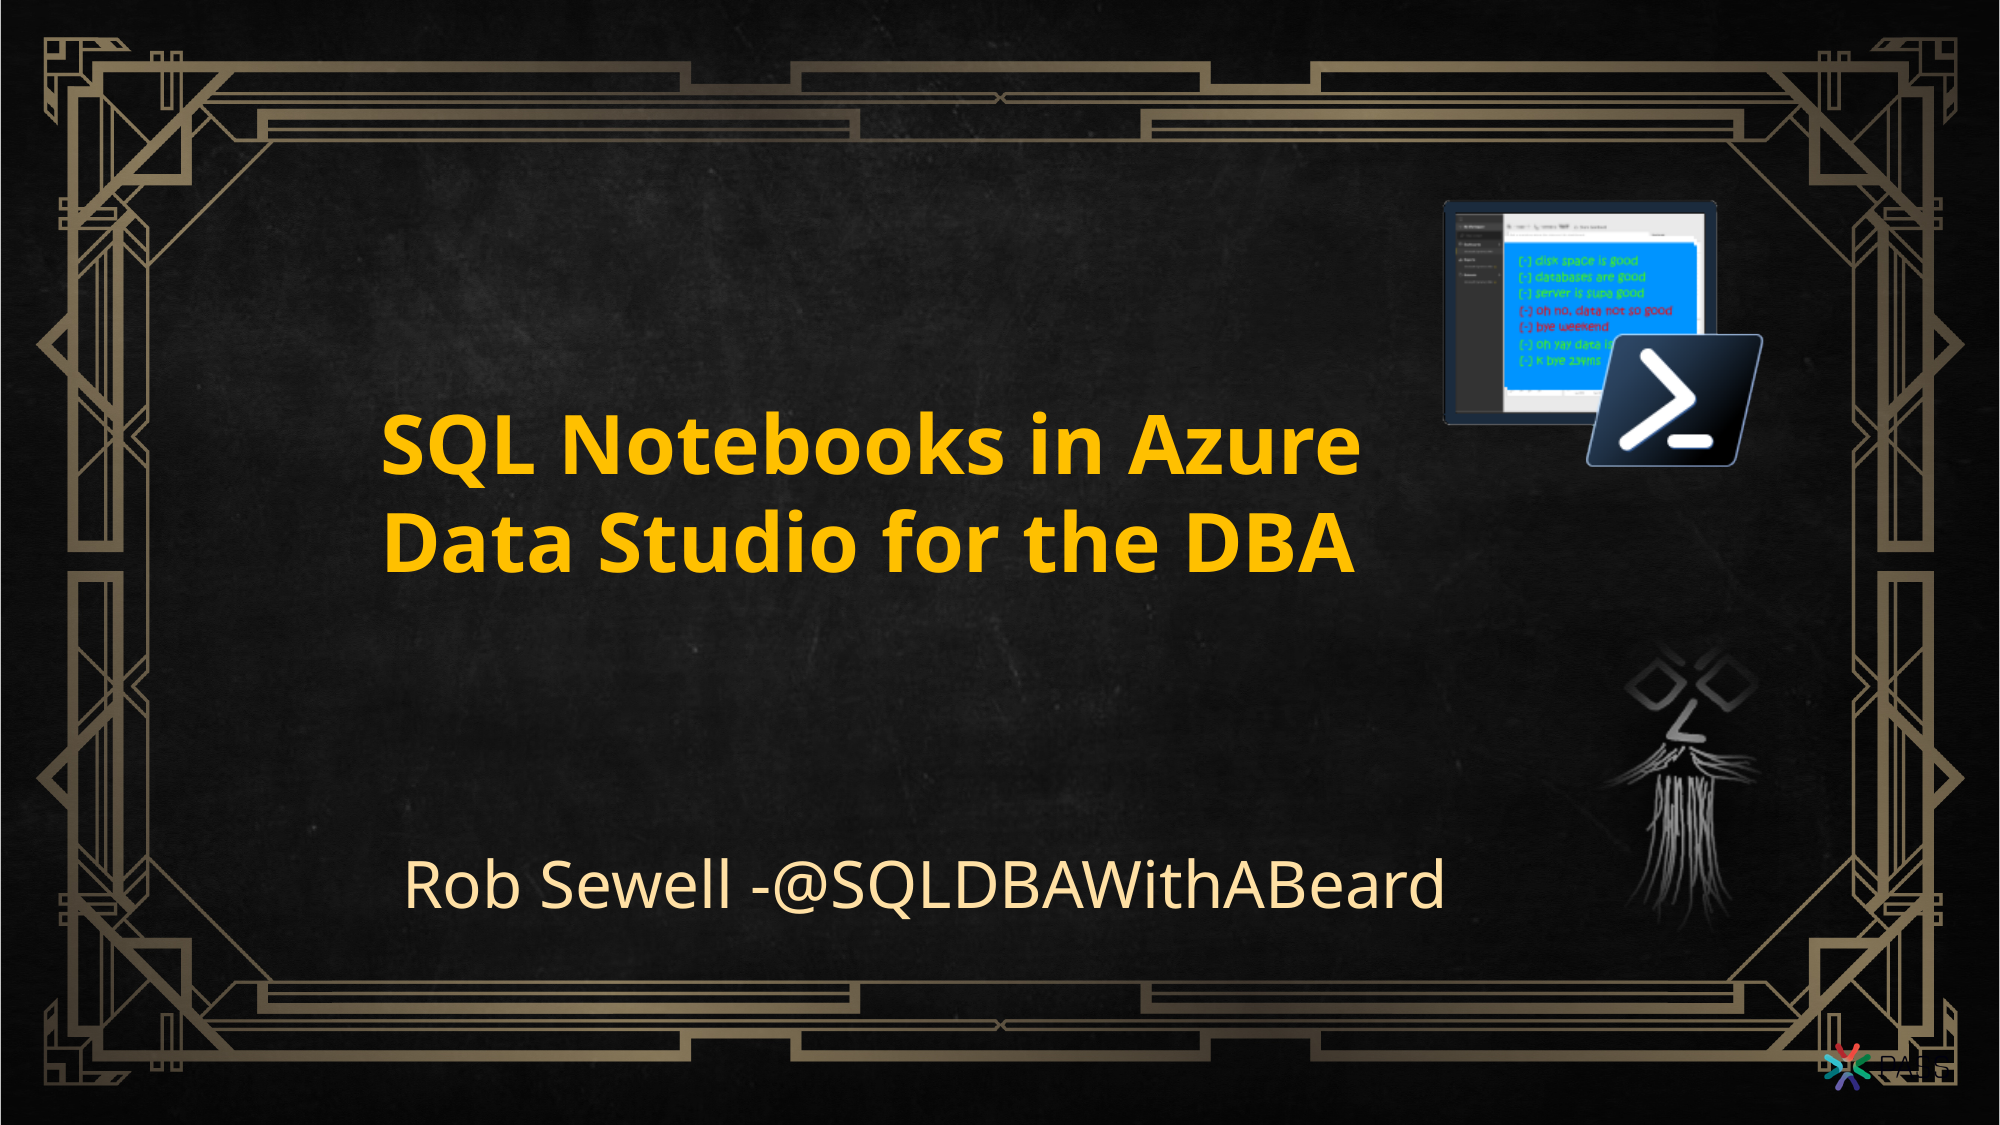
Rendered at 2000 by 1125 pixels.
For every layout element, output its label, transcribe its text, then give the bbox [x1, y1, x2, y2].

text_box Rob Sewell -@SQLDBAWithABeard [387, 835, 1579, 929]
text_box SQL Notebooks in Azure Data Studio for the DBA [365, 384, 1498, 597]
picture [0, 0, 2000, 1125]
